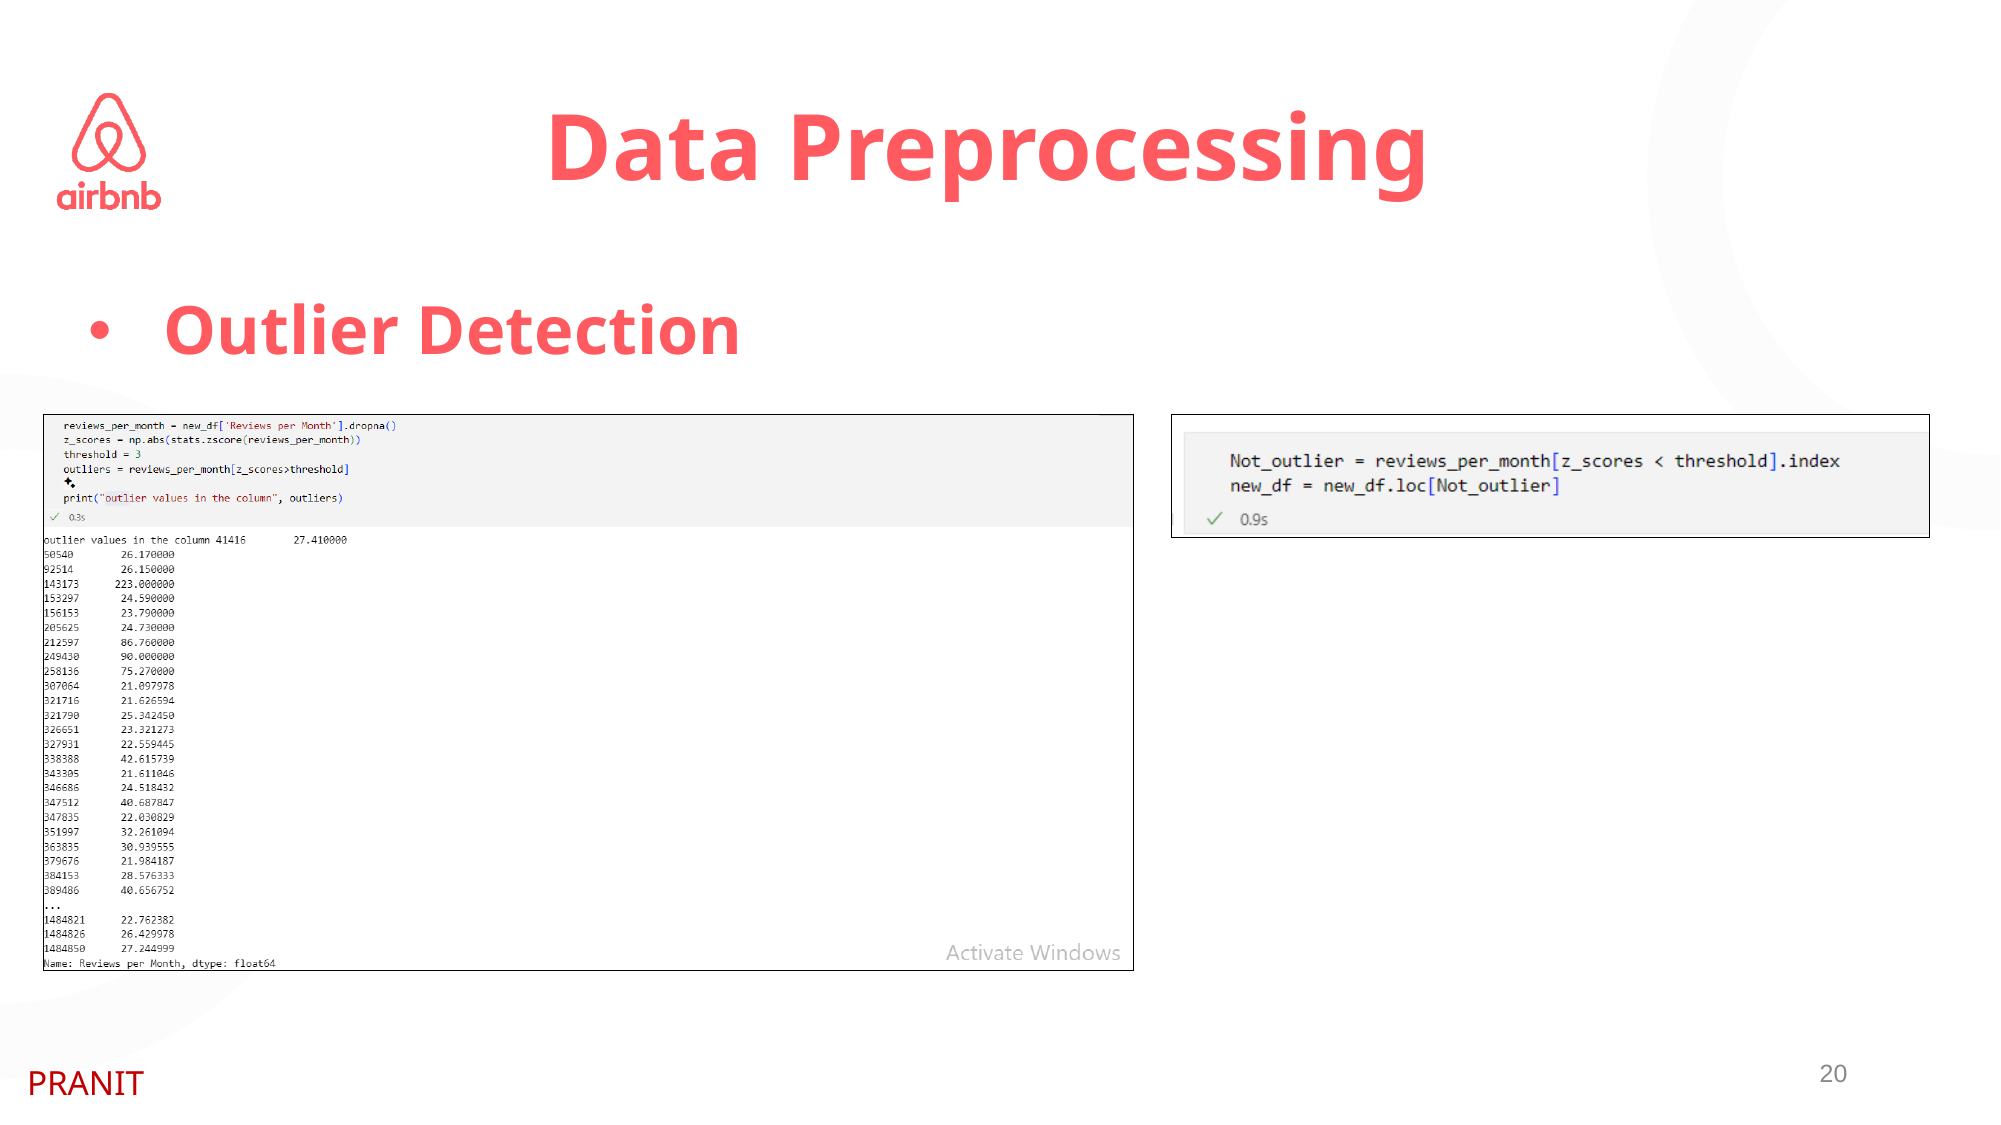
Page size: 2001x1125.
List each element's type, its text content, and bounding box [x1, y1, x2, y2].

picture [1171, 414, 1930, 538]
title Data Preprocessing [162, 89, 1838, 213]
picture [43, 413, 1134, 971]
text_box Outlier Detection [0, 271, 1254, 395]
slide_number 20 [1412, 1042, 1863, 1103]
text_box PRANIT [12, 1054, 385, 1110]
picture [53, 91, 162, 211]
